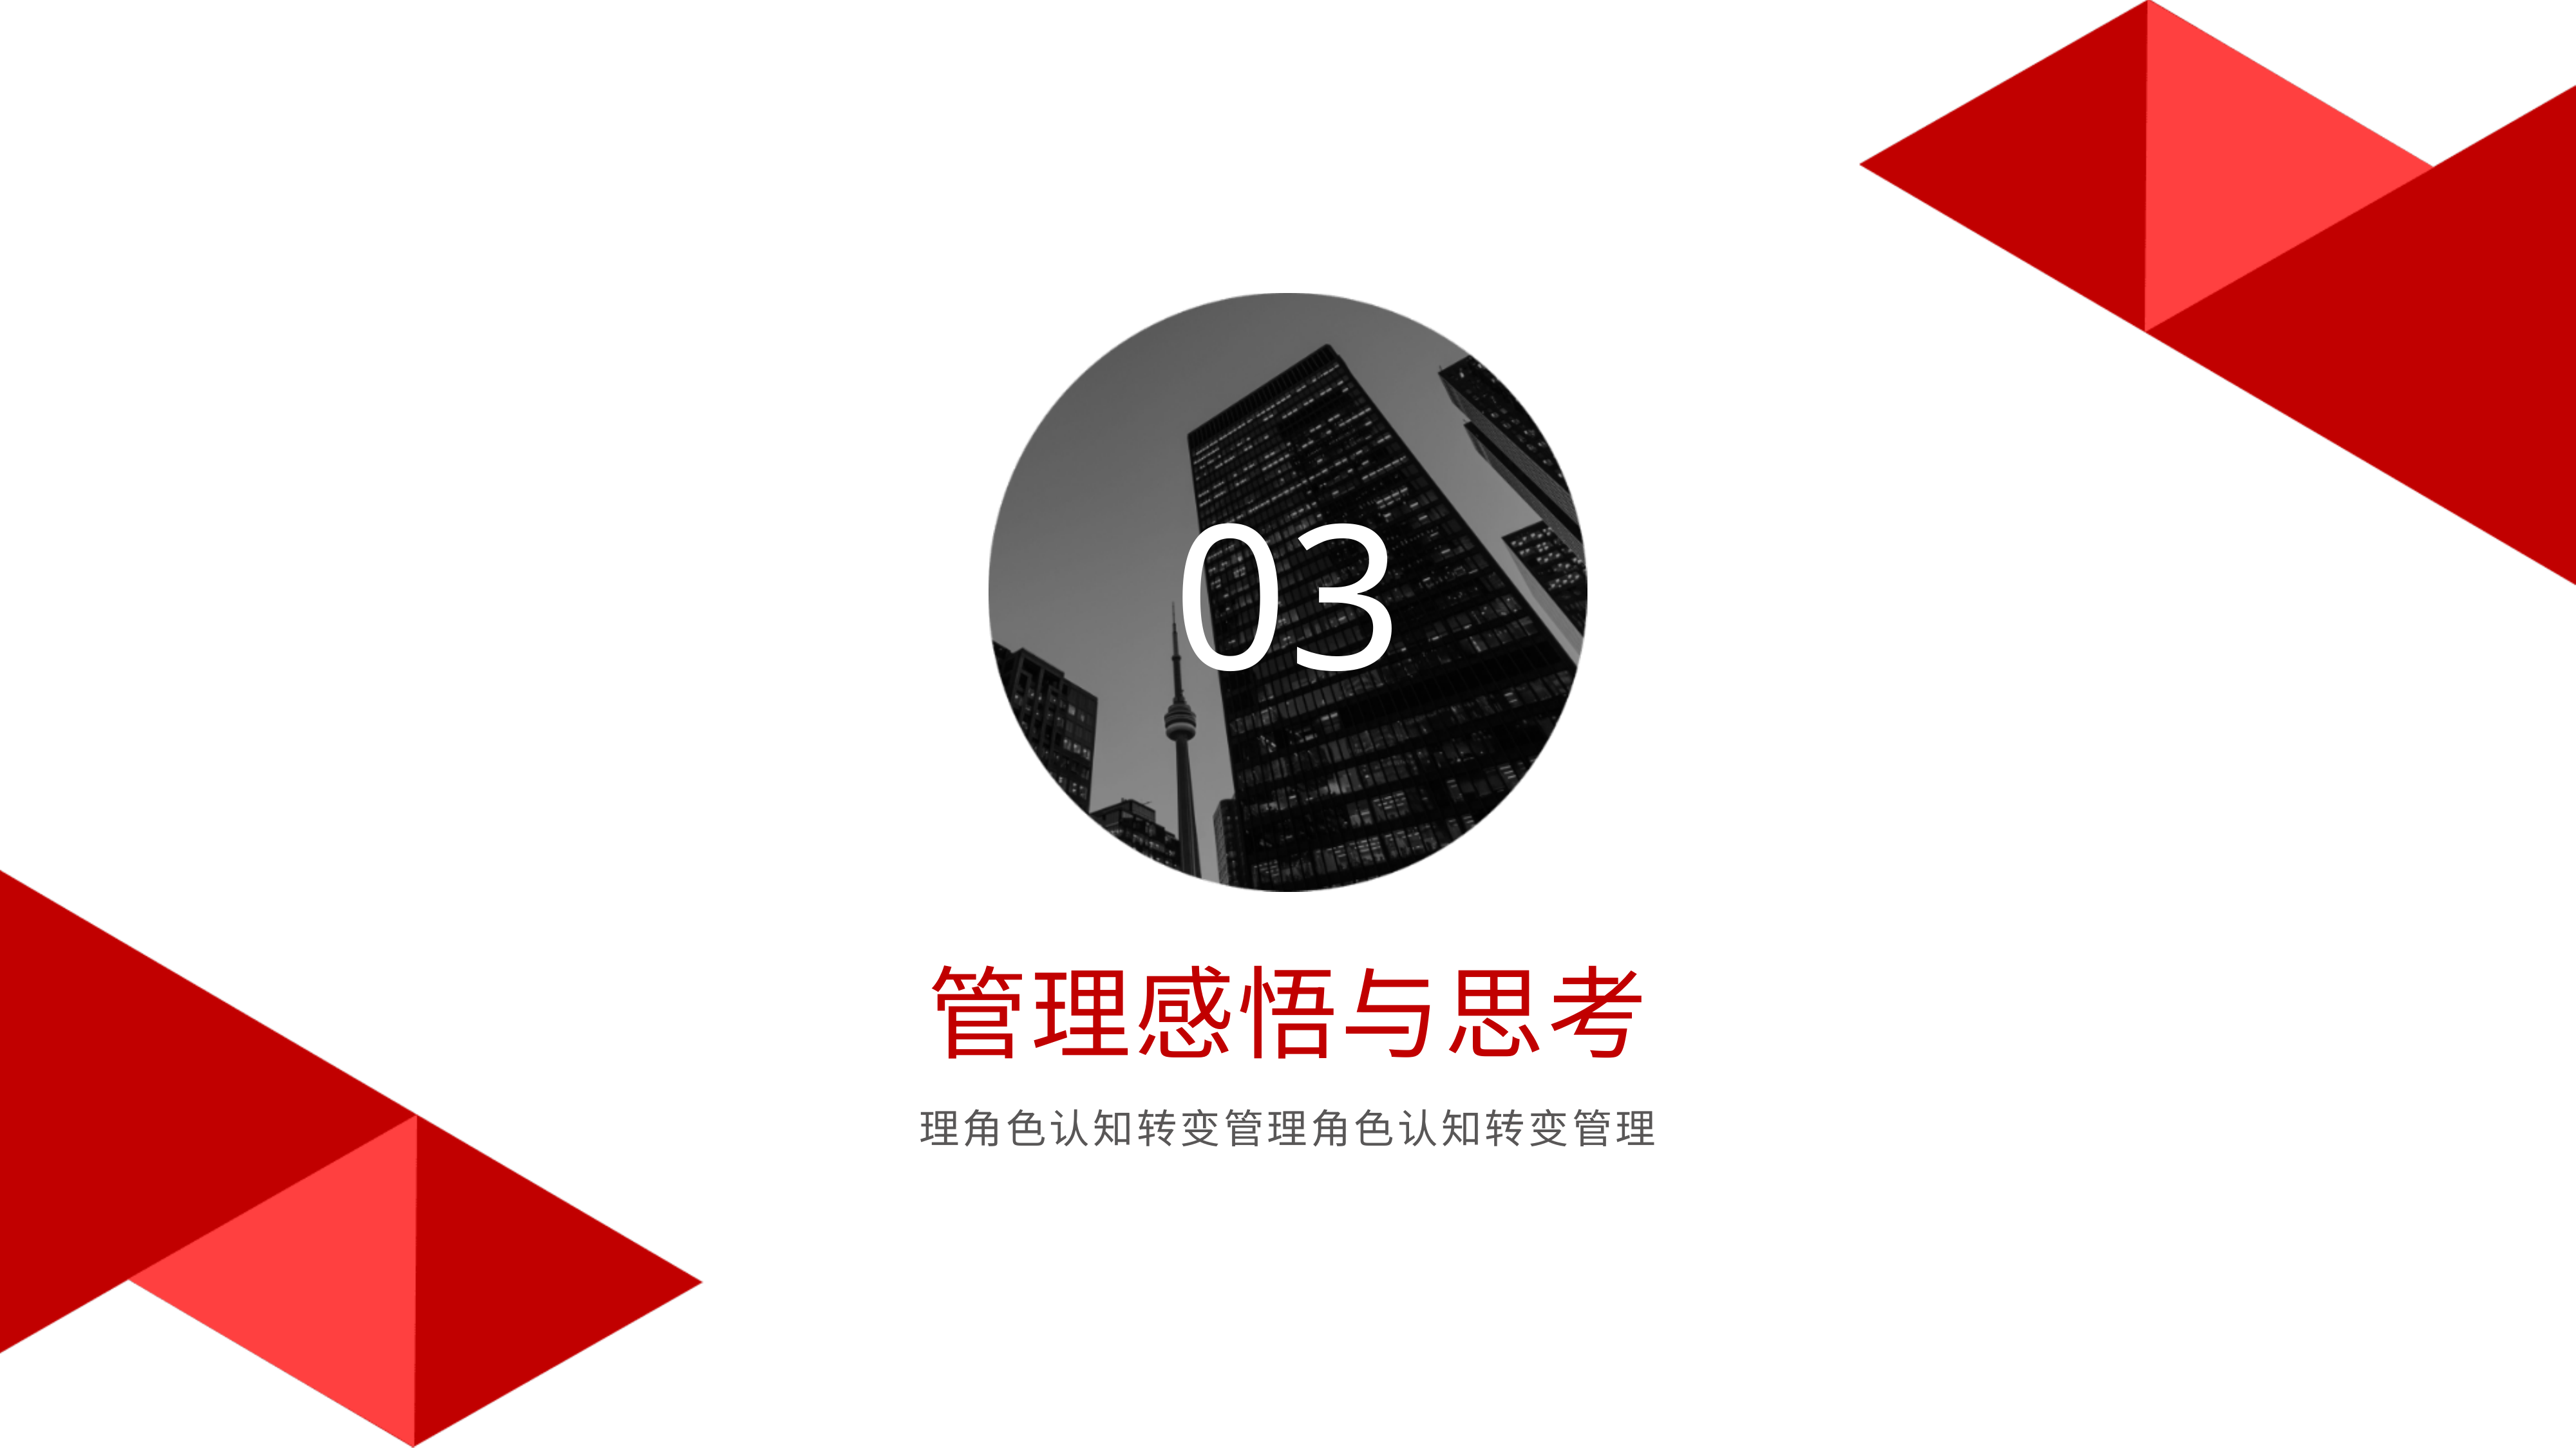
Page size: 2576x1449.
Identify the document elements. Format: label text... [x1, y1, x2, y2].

text_box 理角色认知转变管理角色认知转变管理 [796, 1098, 1780, 1147]
picture [0, 861, 703, 1448]
picture [1859, 0, 2576, 587]
picture [989, 292, 1587, 892]
text_box 管理感悟与思考 [706, 945, 1902, 1066]
